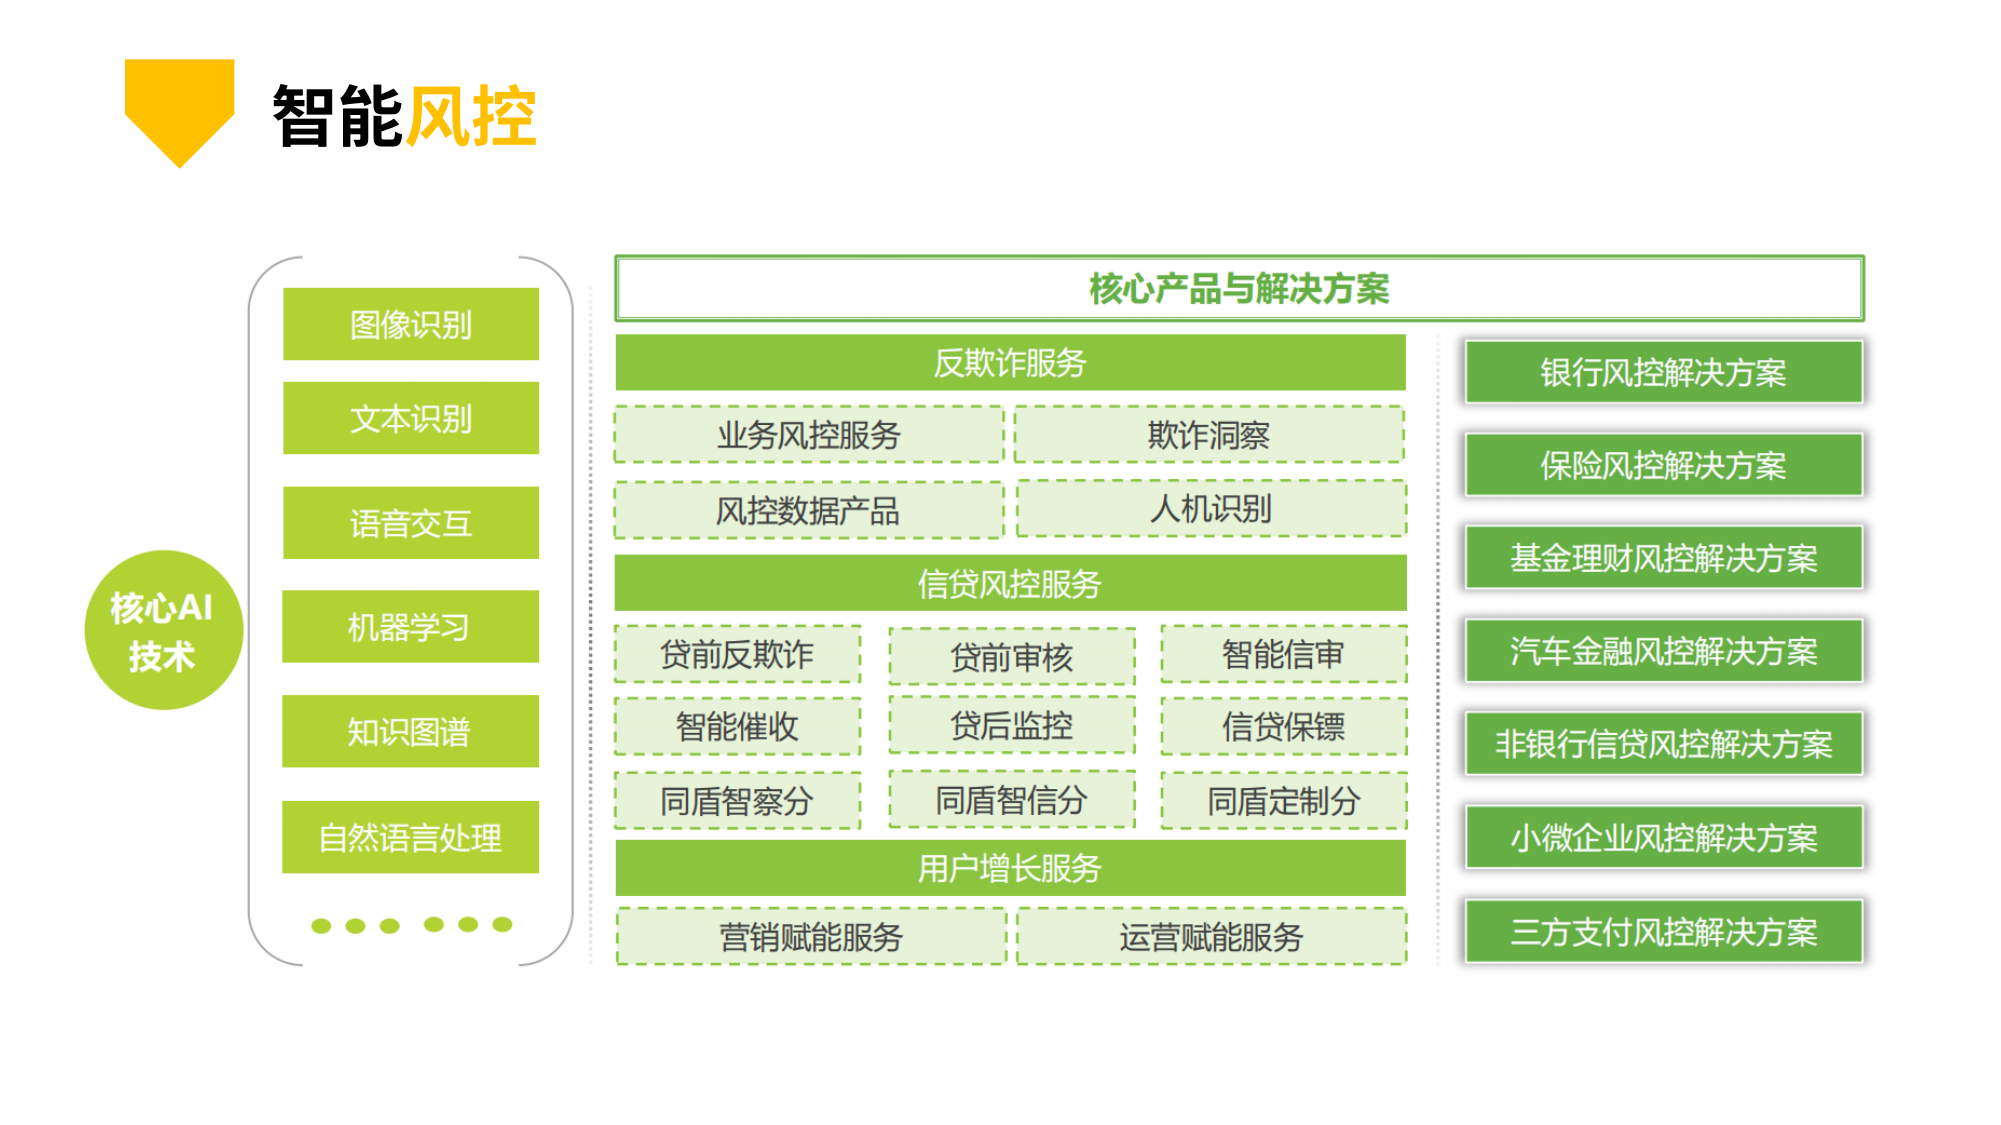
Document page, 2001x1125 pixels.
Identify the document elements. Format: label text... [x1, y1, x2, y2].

picture [60, 222, 1910, 990]
list 智能风控 [256, 76, 907, 152]
